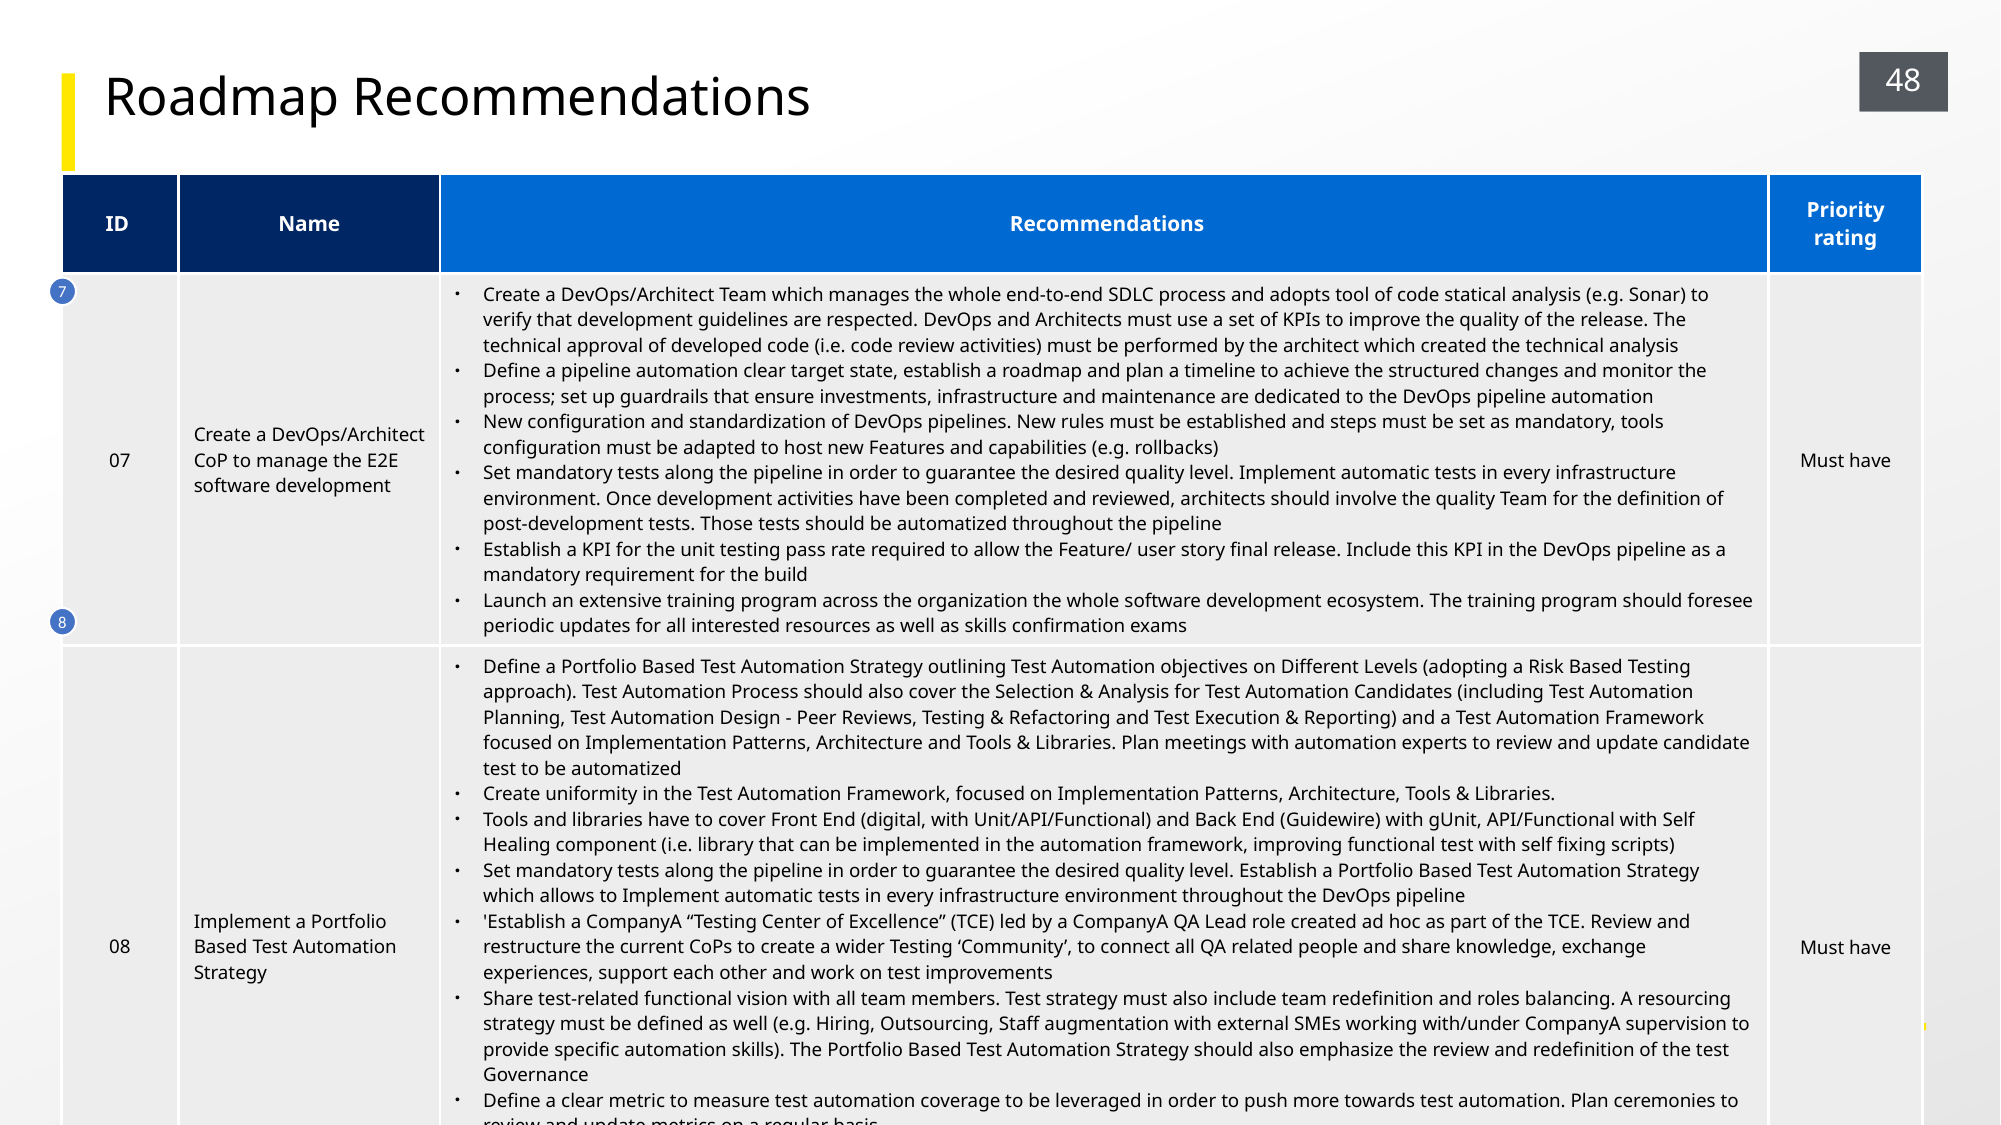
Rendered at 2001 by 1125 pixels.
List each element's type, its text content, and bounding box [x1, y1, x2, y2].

table_cell Must have [1770, 647, 1921, 1125]
table_cell Create a DevOps/Architect CoP to manage the E2E software development [180, 275, 439, 644]
table_cell Define a Portfolio Based Test Automation Strategy outlining Test Automation objectives on Different Levels (adopting a Risk Based Testing approach). Test Automation Process should also cover the Selection & Analysis for Test Automation Candidates (including Test Automation Planning, Test Automation Design - Peer Reviews, Testing & Refactoring and Test Execution & Reporting) and a Test Automation Framework focused on Implementation Patterns, Architecture and Tools & Libraries. Plan meetings with automation experts to review and update candidate test to be automatized Create uniformity in the Test Automation Framework, focused on Implementation Patterns, Architecture, Tools & Libraries. Tools and libraries have to cover Front End (digital, with Unit/API/Functional) and Back End (Guidewire) with gUnit, API/Functional with Self Healing component (i.e. library that can be implemented in the automation framework, improving functional test with self fixing scripts) Set mandatory tests along the pipeline in order to guarantee the desired quality level. Establish a Portfolio Based Test Automation Strategy which allows to Implement automatic tests in every infrastructure environment throughout the DevOps pipeline 'Establish a CompanyA “Testing Center of Excellence” (TCE) led by a CompanyA QA Lead role created ad hoc as part of the TCE. Review and restructure the current CoPs to create a wider Testing ‘Community’, to connect all QA related people and share knowledge, exchange experiences, support each other and work on test improvements Share test-related functional vision with all team members. Test strategy must also include team redefinition and roles balancing. A resourcing strategy must be defined as well (e.g. Hiring, Outsourcing, Staff augmentation with external SMEs working with/under CompanyA supervision to provide specific automation skills). The Portfolio Based Test Automation Strategy should also emphasize the review and redefinition of the test Governance Define a clear metric to measure test automation coverage to be leveraged in order to push more towards test automation. Plan ceremonies to review and update metrics on a regular basis Create of a feasibility study to integrate tools (e.g. BrowserStack, Lambdatest-Katalon) in order to improve the automation testing currently in place. Once a tool is selected, Compatibility Testing should be included as part of overall Testing Statregy Adoption of cloud solution and SaaS for both Front and Back End may facilitate the adoption of widespread automation (e.g. AWS being on cloud) [441, 647, 1767, 1125]
text_box 8 [47, 606, 78, 637]
table_cell 07 [63, 275, 177, 644]
table_header Name [180, 175, 439, 272]
table_header Priority rating [1770, 175, 1921, 272]
text_box Roadmap Recommendations [104, 73, 1923, 172]
table_cell Implement a Portfolio Based Test Automation Strategy [180, 647, 439, 1125]
text_box 7 [47, 276, 78, 307]
table_cell Must have [1770, 275, 1921, 644]
table_cell 08 [63, 647, 177, 1125]
table_cell Create a DevOps/Architect Team which manages the whole end-to-end SDLC process and adopts tool of code statical analysis (e.g. Sonar) to verify that development guidelines are respected. DevOps and Architects must use a set of KPIs to improve the quality of the release. The technical approval of developed code (i.e. code review activities) must be performed by the architect which created the technical analysis Define a pipeline automation clear target state, establish a roadmap and plan a timeline to achieve the structured changes and monitor the process; set up guardrails that ensure investments, infrastructure and maintenance are dedicated to the DevOps pipeline automation New configuration and standardization of DevOps pipelines. New rules must be established and steps must be set as mandatory, tools configuration must be adapted to host new Features and capabilities (e.g. rollbacks) Set mandatory tests along the pipeline in order to guarantee the desired quality level. Implement automatic tests in every infrastructure environment. Once development activities have been completed and reviewed, architects should involve the quality Team for the definition of post-development tests. Those tests should be automatized throughout the pipeline Establish a KPI for the unit testing pass rate required to allow the Feature/ user story final release. Include this KPI in the DevOps pipeline as a mandatory requirement for the build Launch an extensive training program across the organization the whole software development ecosystem. The training program should foresee periodic updates for all interested resources as well as skills confirmation exams [441, 275, 1767, 644]
table_header ID [63, 175, 177, 272]
table_header Recommendations [441, 175, 1767, 272]
